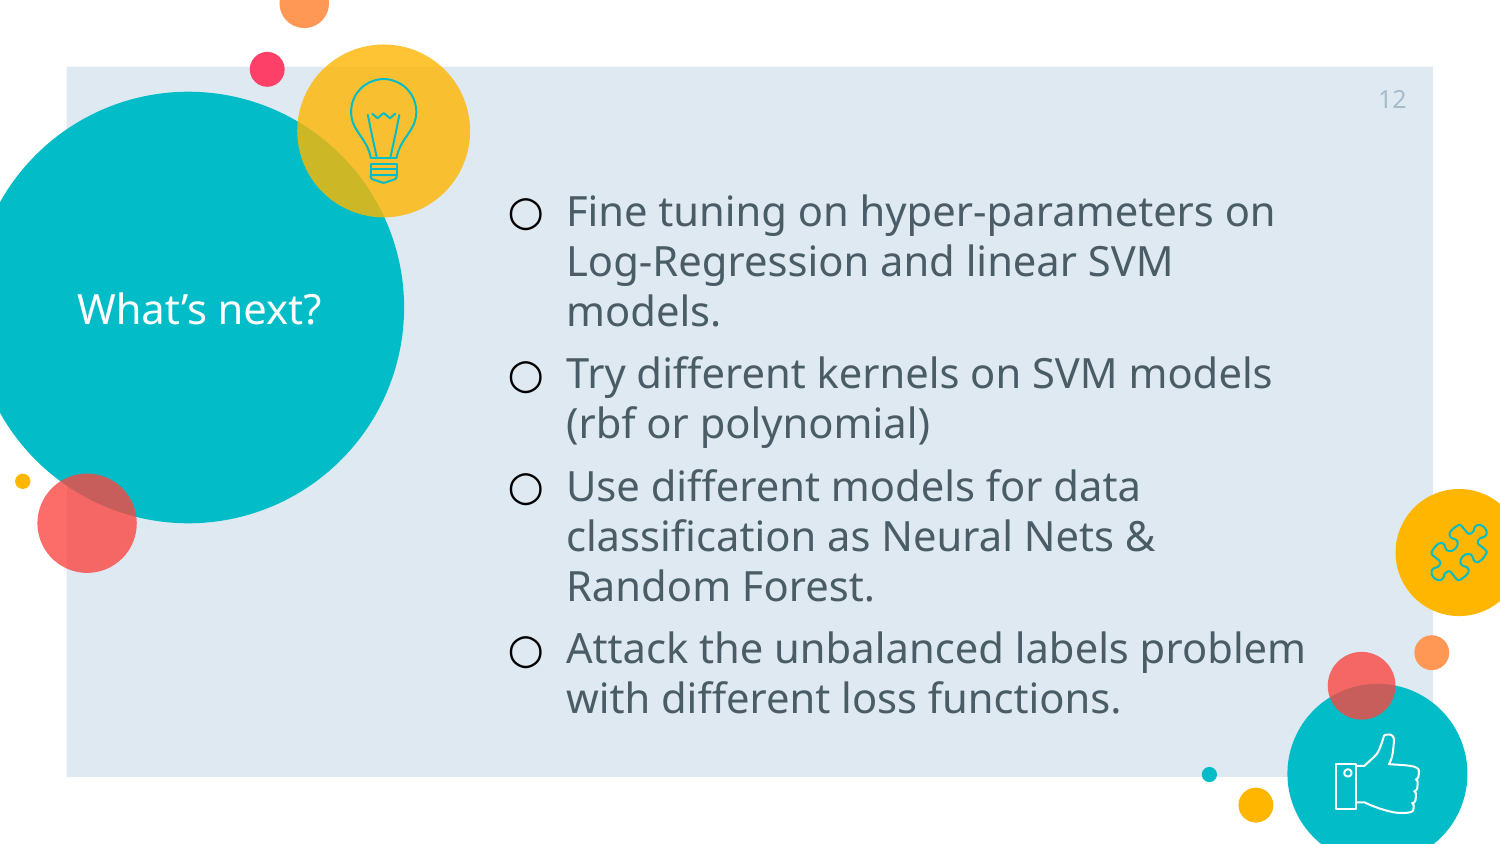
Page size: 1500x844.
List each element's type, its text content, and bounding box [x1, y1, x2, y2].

title What’s next? [23, 91, 375, 524]
list Fine tuning on hyper-parameters on Log-Regression and linear SVM models. Try different kernels on SVM models (rbf or polynomial) Use different models for data classification as Neural Nets & Random Forest. Attack the unbalanced labels problem with different loss functions. [476, 169, 1345, 706]
slide_number 12 [1331, 68, 1422, 134]
